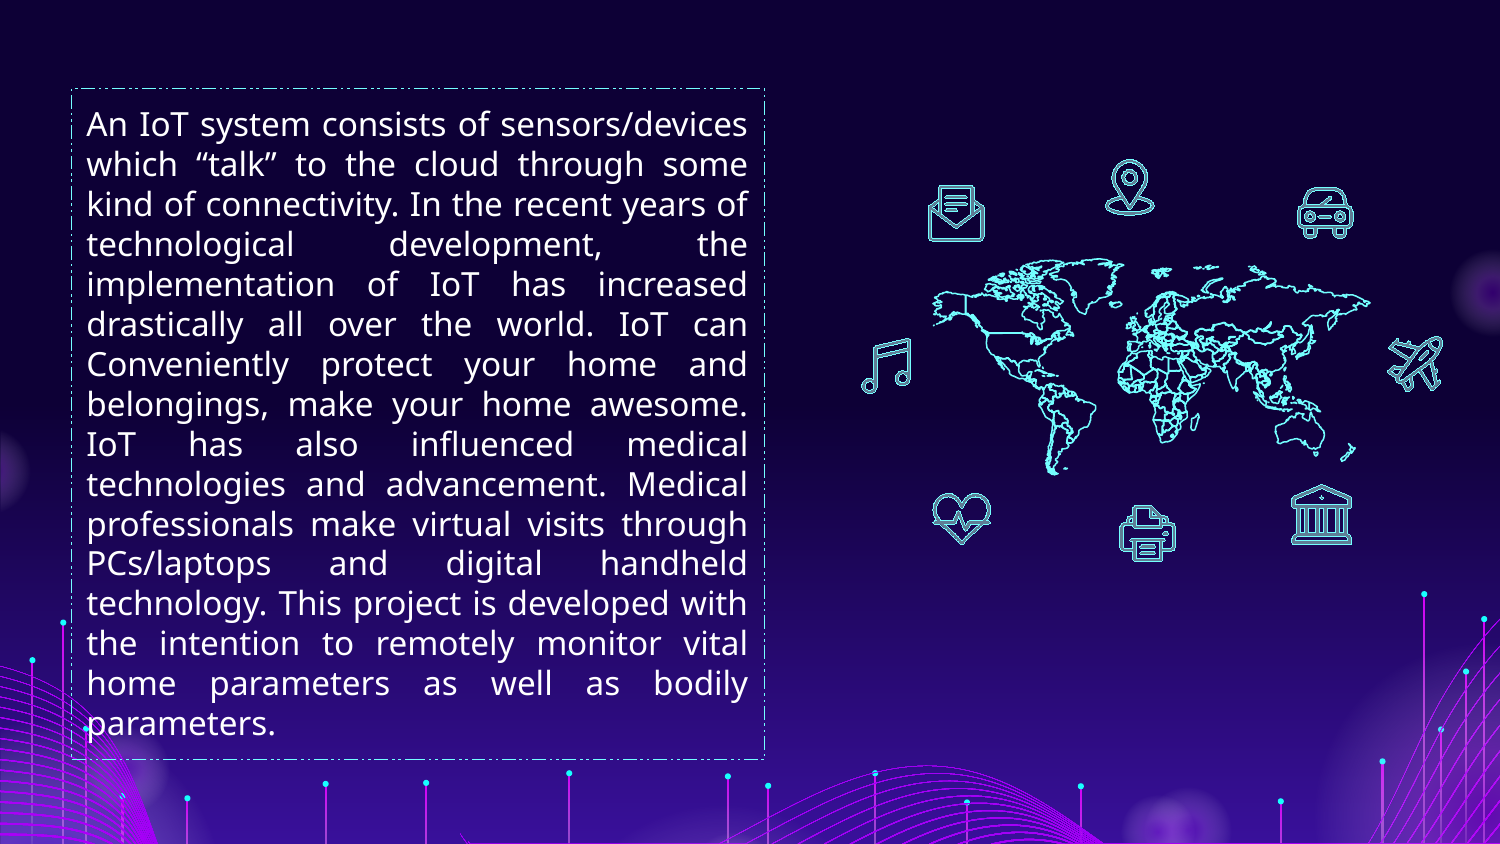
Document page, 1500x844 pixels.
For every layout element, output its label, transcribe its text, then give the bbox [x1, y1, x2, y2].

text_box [1296, 187, 1354, 239]
text_box [861, 338, 911, 394]
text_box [1105, 159, 1155, 216]
text_box [932, 493, 991, 545]
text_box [1291, 484, 1353, 546]
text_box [1386, 335, 1444, 393]
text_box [932, 258, 1371, 476]
title An IoT system consists of sensors/devices which “talk” to the cloud through some kind of connectivity. In the recent years of technological development, the implementation of IoT has increased drastically all over the world. IoT can Conveniently protect your home and belongings, make your home awesome. IoT has also influenced medical technologies and advancement. Medical professionals make virtual visits through PCs/laptops and digital handheld technology. This project is developed with the intention to remotely monitor vital home parameters as well as bodily parameters. [71, 88, 765, 760]
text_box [1119, 505, 1176, 562]
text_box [927, 185, 985, 242]
